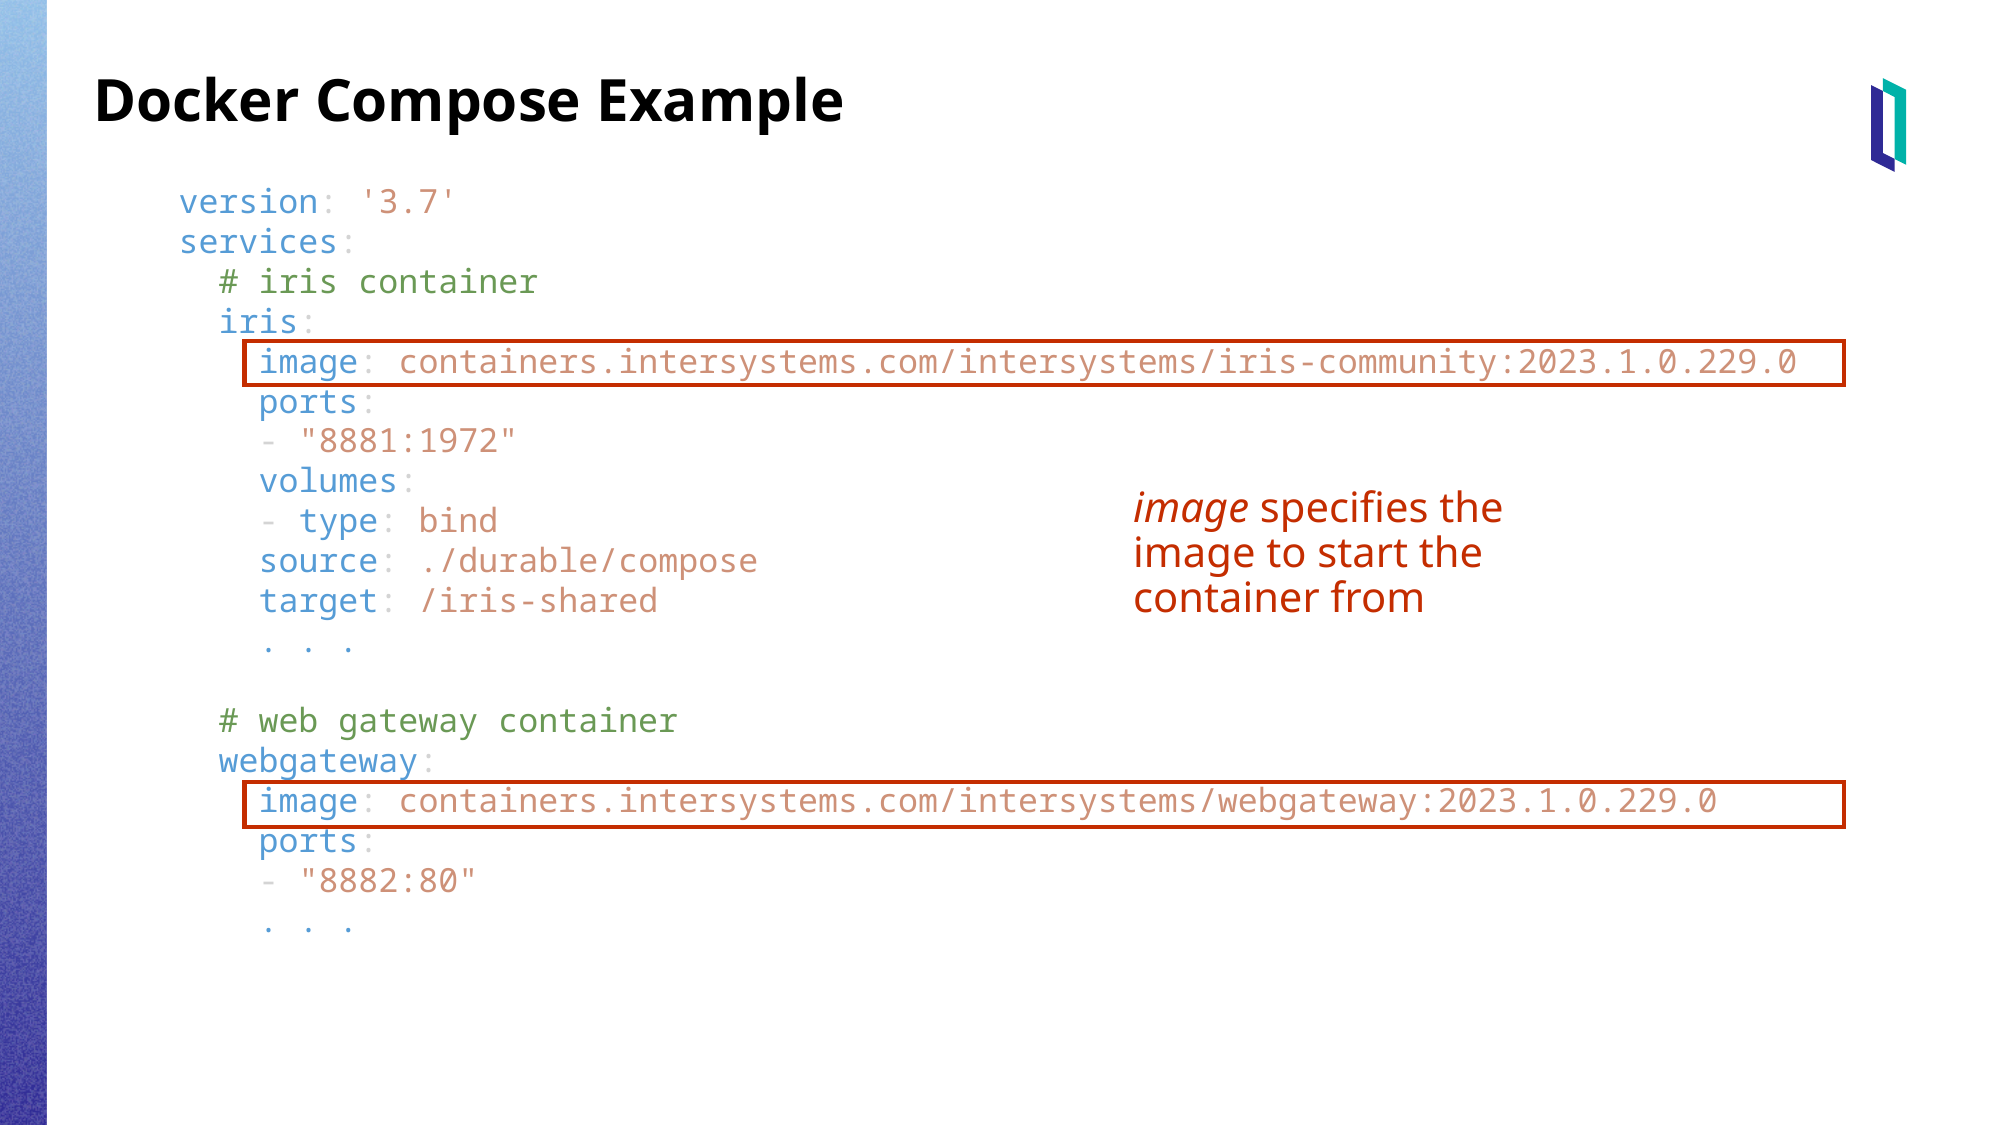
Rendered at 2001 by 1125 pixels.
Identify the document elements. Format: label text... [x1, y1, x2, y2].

text_box version: '3.7' services: # iris container iris: image: containers.intersystems.com/intersystems/iris-community:2023.1.0.229.0 ports: - "8881:1972" volumes: - type: bind source: ./durable/compose target: /iris-shared . . . # web gateway container webgateway: image: containers.intersystems.com/intersystems/webgateway:2023.1.0.229.0 ports: - "8882:80" . . . [178, 180, 1888, 1065]
text_box [244, 781, 1845, 828]
text_box [244, 340, 1845, 386]
title Docker Compose Example [93, 40, 1907, 166]
text_box image specifies the image to start the container from [1133, 487, 1581, 684]
